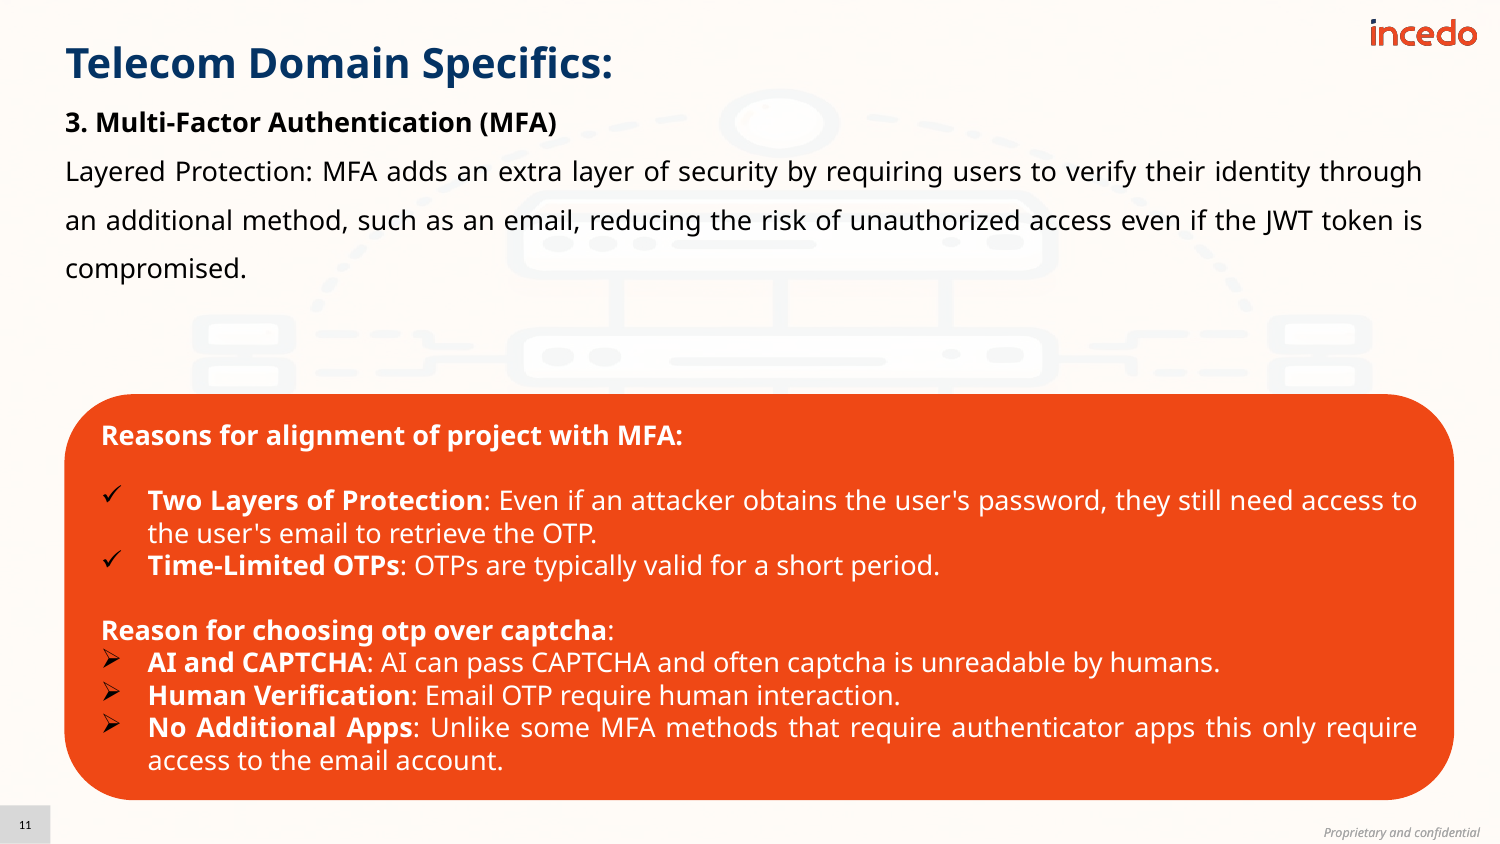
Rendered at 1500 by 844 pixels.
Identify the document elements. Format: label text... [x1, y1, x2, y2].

text_box Reasons for alignment of project with MFA: Two Layers of Protection: Even if an attacker obtains the user's password, they still need access to the user's email to retrieve the OTP. Time-Limited OTPs: OTPs are typically valid for a short period. Reason for choosing otp over captcha: AI and CAPTCHA: AI can pass CAPTCHA and often captcha is unreadable by humans. Human Verification: Email OTP require human interaction. No Additional Apps: Unlike some MFA methods that require authenticator apps this only require access to the email account. [64, 394, 1455, 801]
text_box 3. Multi-Factor Authentication (MFA) Layered Protection: MFA adds an extra layer of security by requiring users to verify their identity through an additional method, such as an email, reducing the risk of unauthorized access even if the JWT token is compromised. [50, 98, 1438, 292]
picture [1363, 13, 1485, 51]
title Telecom Domain Specifics: [50, 21, 1251, 98]
slide_number 11 [0, 805, 51, 844]
